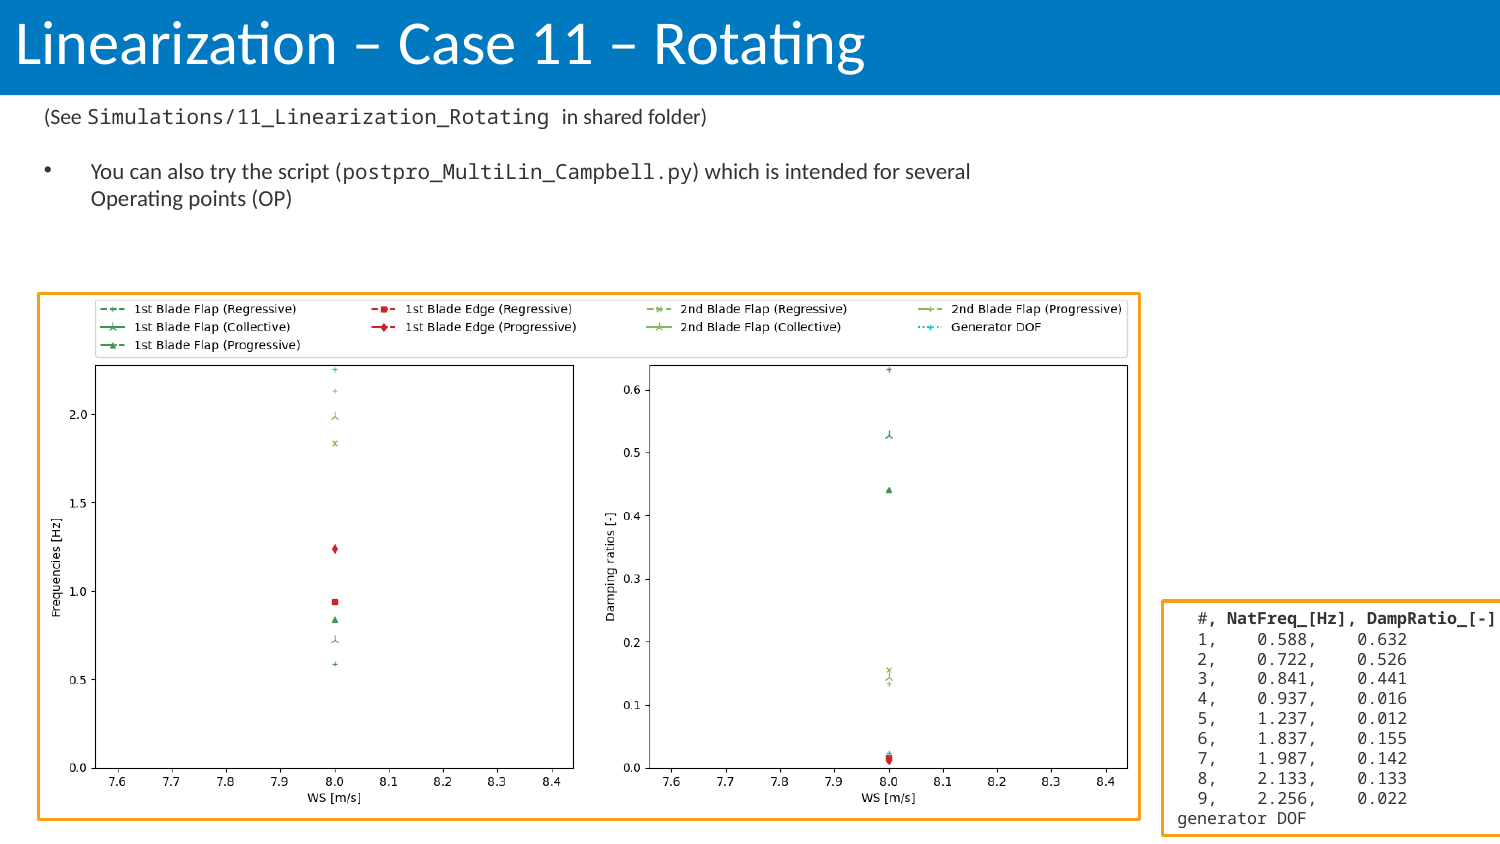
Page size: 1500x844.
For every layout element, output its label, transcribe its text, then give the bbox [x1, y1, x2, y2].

text_box #, NatFreq_[Hz], DampRatio_[-], Mode_Identified[-] 1, 0.588, 0.632 , ED 1st flapwise cos 2, 0.722, 0.526 , ED 1st flapwise coll. 3, 0.841, 0.441 , ED 1st edgewise sin 4, 0.937, 0.016 , ED 1st edgewise cos 5, 1.237, 0.012 , ED 2nd flapwise sin 6, 1.837, 0.155 , ED 2nd flapwise sin 7, 1.987, 0.142 , ED 2nd flapwise coll. 8, 2.133, 0.133 , ED 1st flapwise cos 9, 2.256, 0.022 , ED Variable speed generator DOF [1162, 600, 1500, 836]
title Linearization – Case 11 – Rotating [0, 0, 1500, 96]
text_box (See Simulations/11_Linearization_Rotating in shared folder) You can also try the script (postpro_MultiLin_Campbell.py) which is intended for several Operating points (OP) [29, 95, 1040, 219]
picture [39, 294, 1138, 819]
